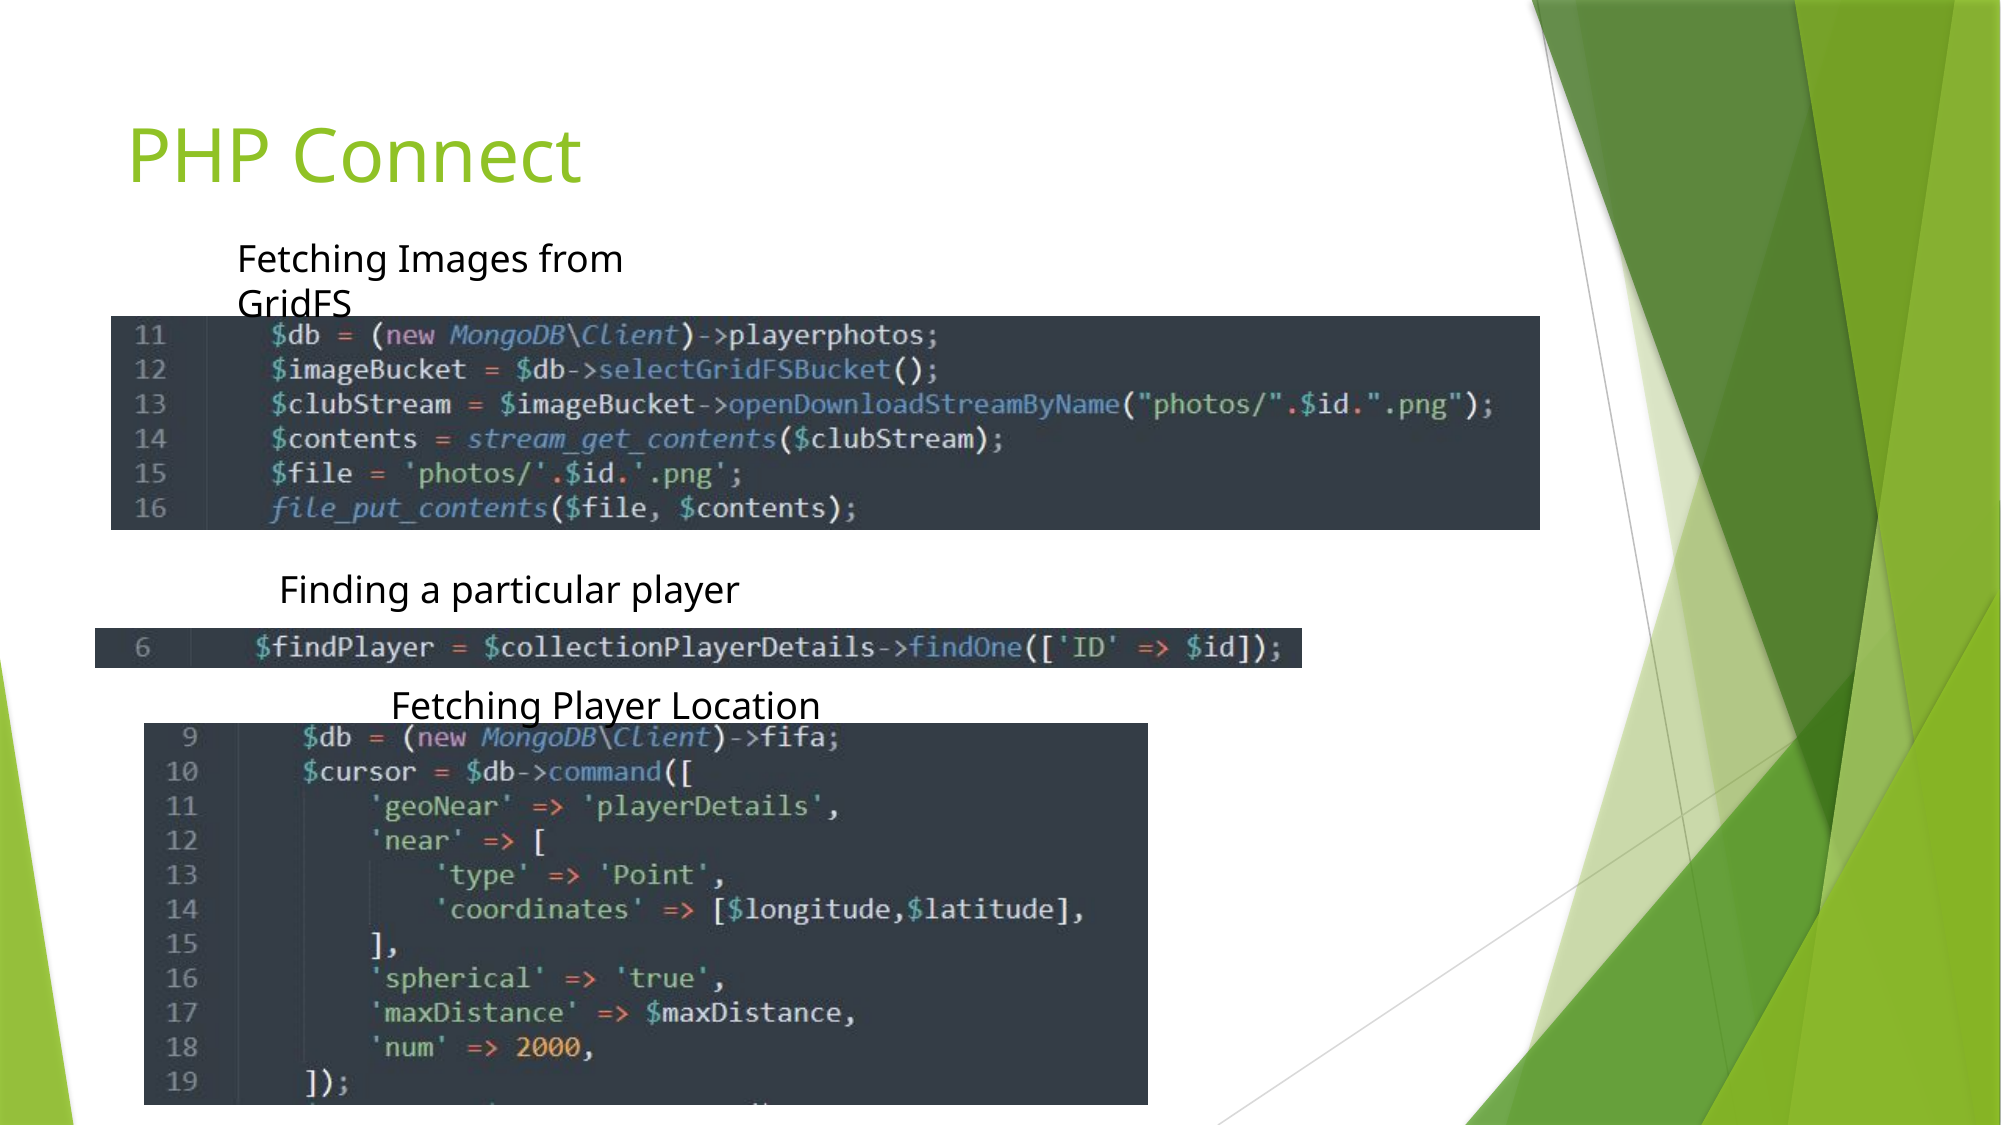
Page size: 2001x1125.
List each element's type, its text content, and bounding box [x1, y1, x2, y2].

text_box Fetching Player Location [375, 678, 889, 722]
title PHP Connect [111, 99, 1522, 315]
text_box Fetching Images from GridFS [222, 227, 735, 315]
picture [143, 723, 1148, 1106]
picture [110, 316, 1540, 530]
text_box Finding a particular player [264, 558, 777, 619]
picture [94, 628, 1303, 669]
